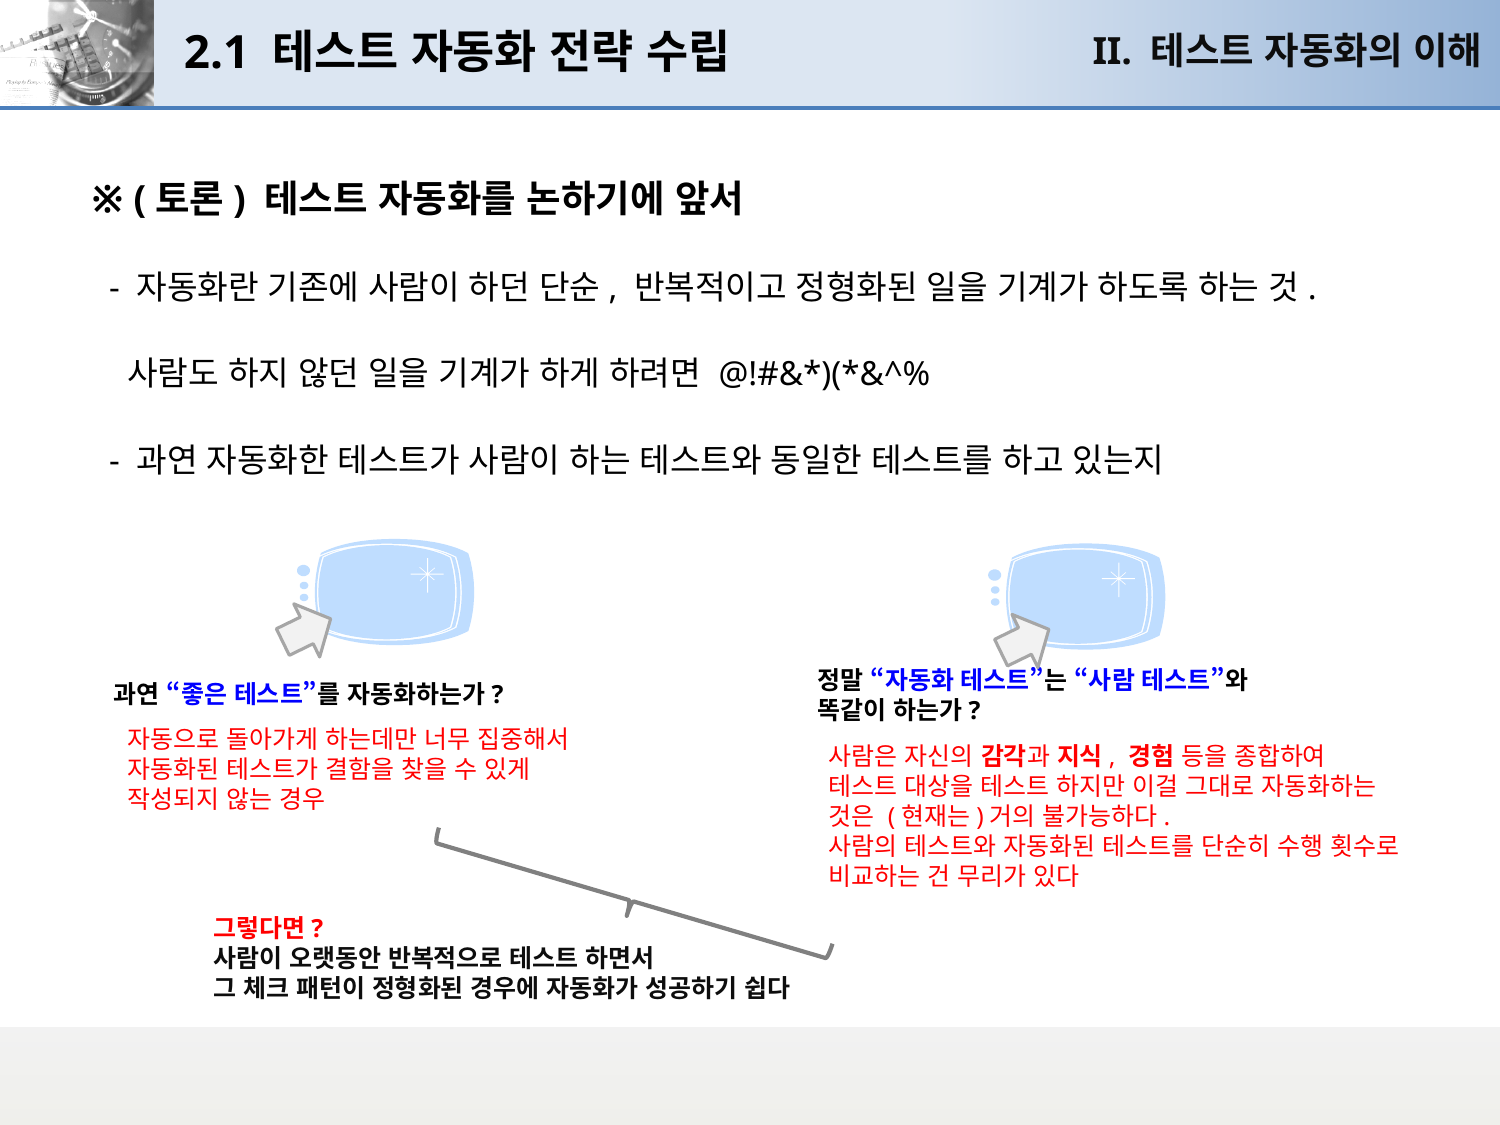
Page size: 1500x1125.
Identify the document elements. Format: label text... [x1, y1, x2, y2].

text_box 사람은 자신의 감각과 지식, 경험 등을 종합하여 테스트 대상을 테스트 하지만 이걸 그대로 자동화하는 것은 (현재는)거의 불가능하다. 사람의 테스트와 자동화된 테스트를 단순히 수행 횟수로 비교하는 건 무리가 있다 [814, 733, 1415, 898]
text_box 자동으로 돌아가게 하는데만 너무 집중해서 자동화된 테스트가 결함을 찾을 수 있게 작성되지 않는 경우 [112, 716, 585, 821]
text_box 그렇다면? 사람이 오랫동안 반복적으로 테스트 하면서 그 체크 패턴이 정형화된 경우에 자동화가 성공하기 쉽다 [198, 905, 807, 1010]
text_box II. 테스트 자동화의 이해 [1021, 19, 1483, 78]
text_box [435, 827, 702, 905]
picture [296, 538, 475, 646]
text_box [274, 619, 297, 658]
picture [987, 543, 1166, 650]
title 2.1 테스트 자동화 전략 수립 [169, 7, 1056, 94]
text_box 정말 “자동화 테스트”는 “사람 테스트”와 똑같이 하는가? [802, 657, 1264, 732]
list ※ (토론) 테스트 자동화를 논하기에 앞서 - 자동화란 기존에 사람이 하던 단순, 반복적이고 정형화된 일을 기계가 하도록 하는 것. 사람도 하지 않던 일을 기계가 하게 하려면 @!#&*)(*&^% - 과연 자동화한 테스트가 사람이 하는 테스트와 동일한 테스트를 하고 있는지 [76, 149, 1459, 716]
text_box 과연 “좋은 테스트”를 자동화하는가? [98, 671, 519, 716]
text_box [807, 936, 834, 959]
picture [0, 0, 154, 106]
text_box [1000, 657, 1044, 670]
